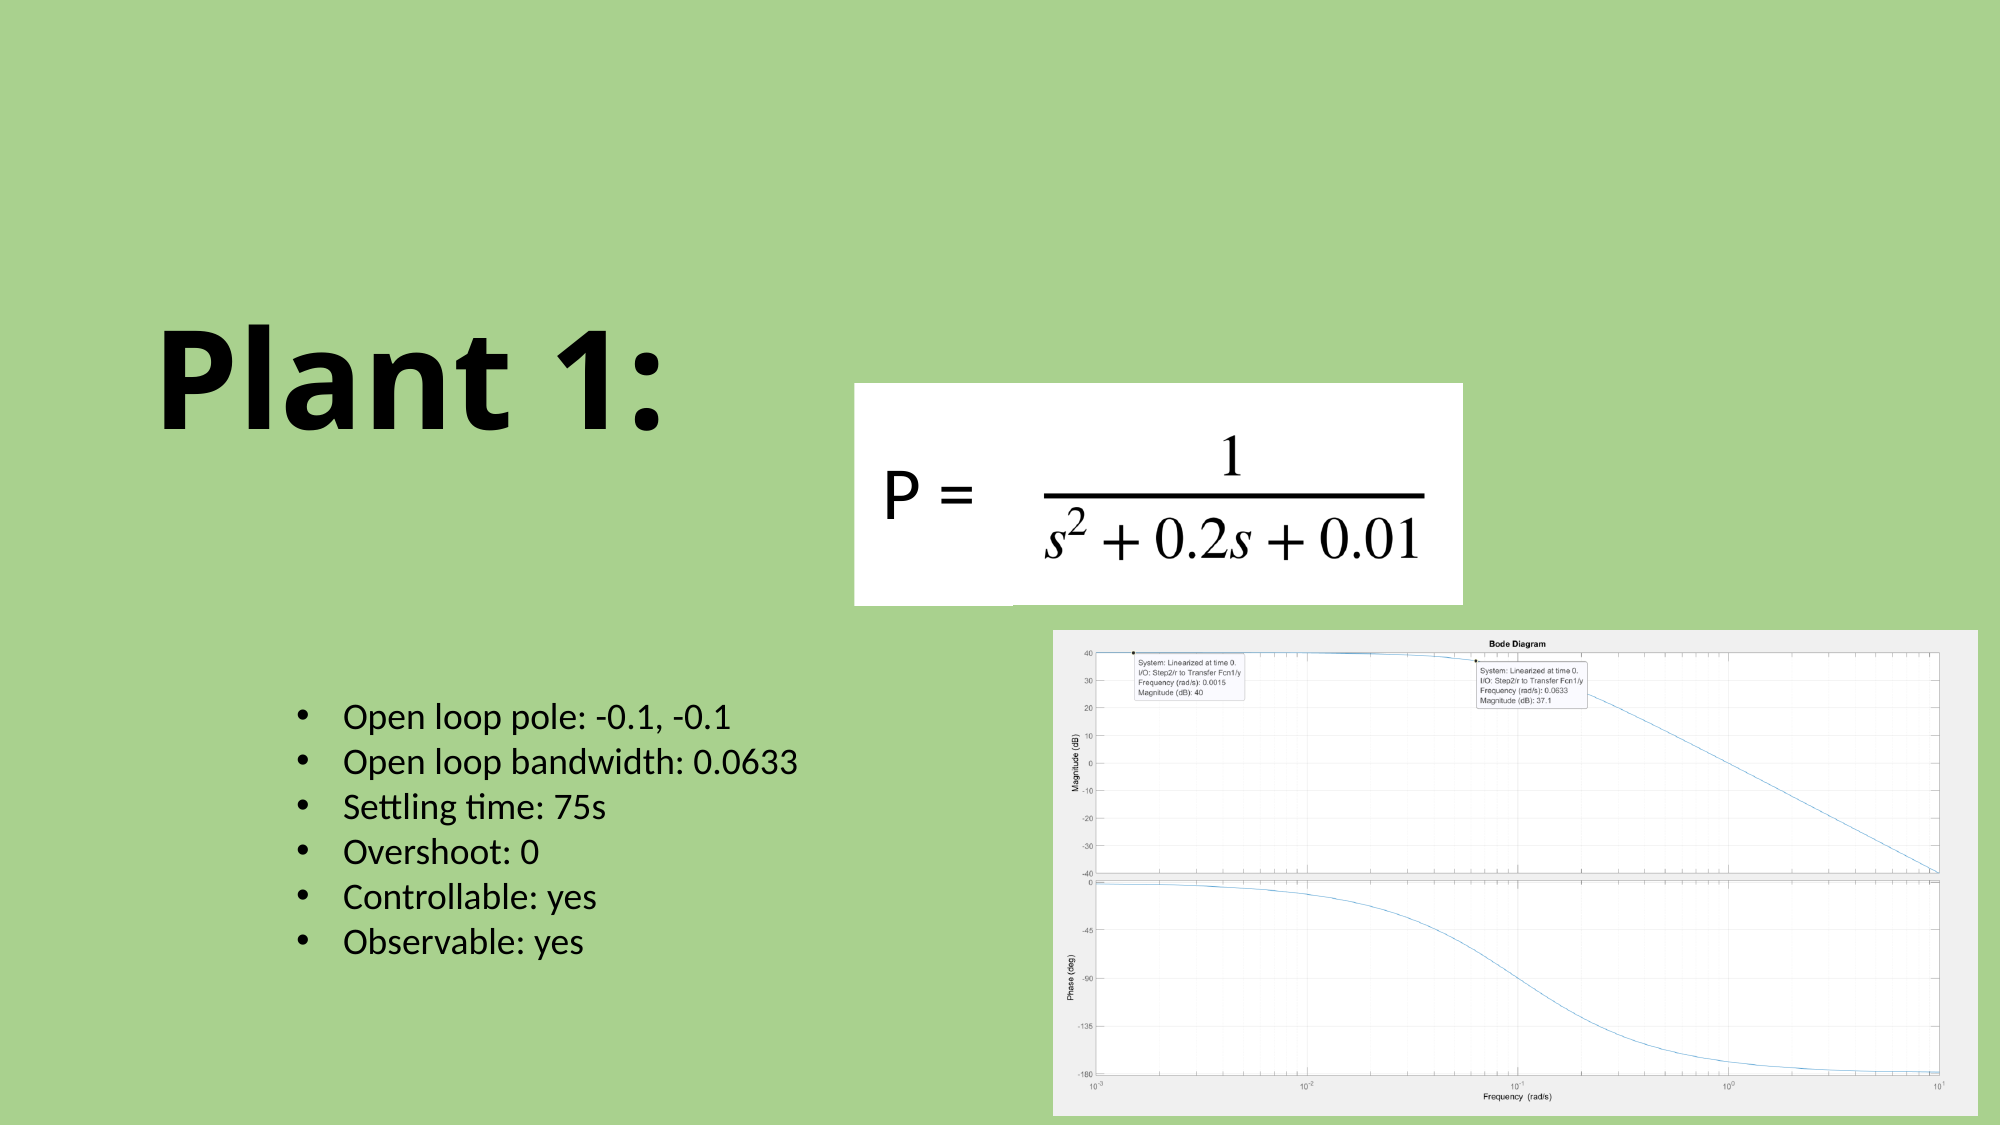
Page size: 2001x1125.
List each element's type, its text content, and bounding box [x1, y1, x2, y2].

text_box P = [867, 437, 999, 542]
picture [1053, 630, 1978, 1116]
text_box Open loop pole: -0.1, -0.1 Open loop bandwidth: 0.0633 Settling time: 75s Overshoot: 0 Controllable: yes Observable: yes [281, 684, 1053, 969]
text_box [853, 494, 1014, 607]
picture [999, 383, 1463, 605]
title Plant 1: [137, 276, 1863, 494]
